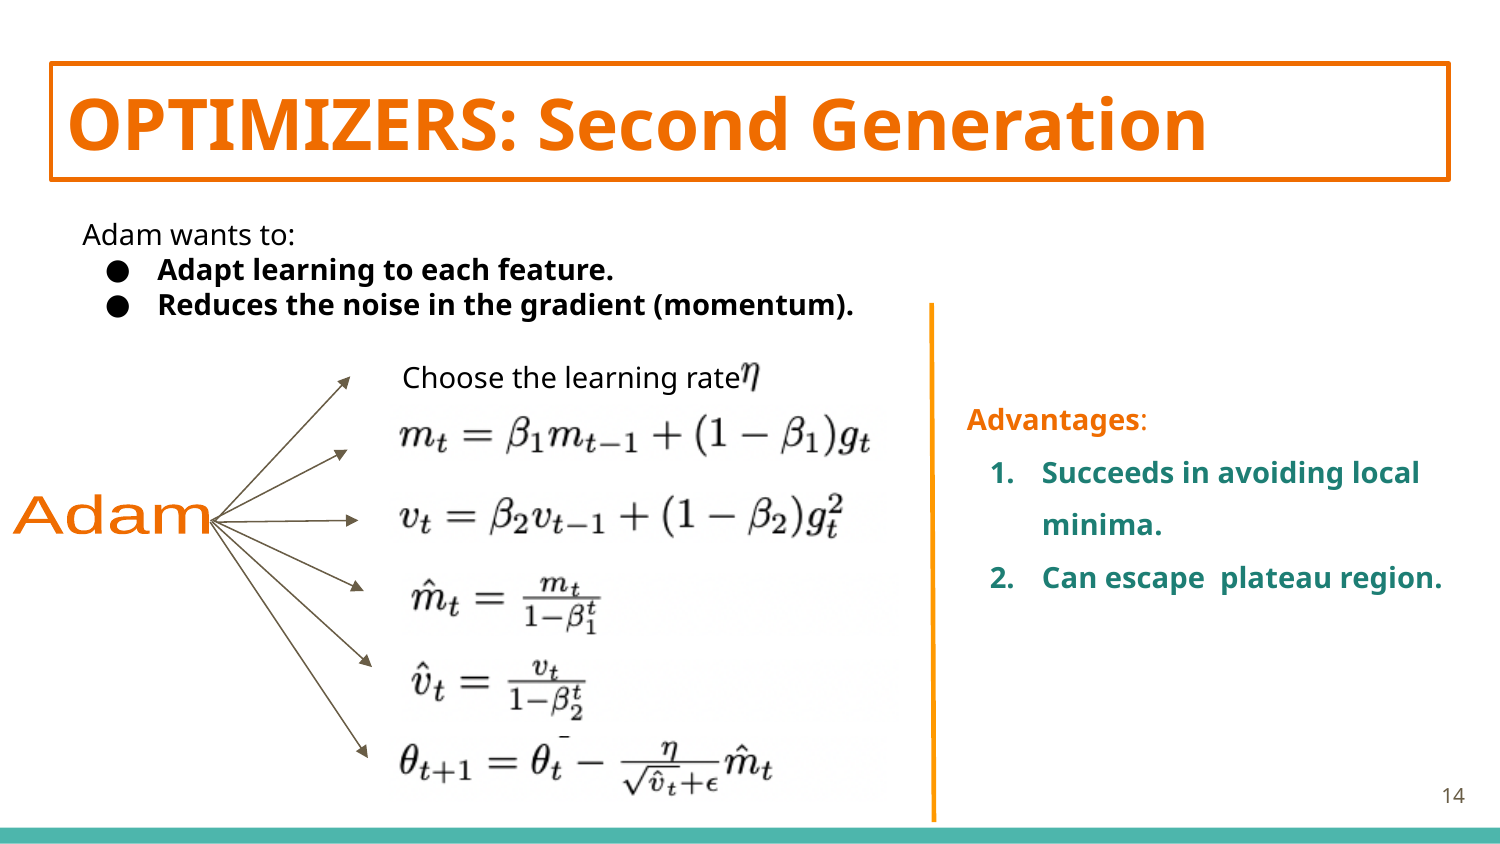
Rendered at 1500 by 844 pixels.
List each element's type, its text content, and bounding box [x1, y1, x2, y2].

text_box Adam wants to: Adapt learning to each feature. Reduces the noise in the gradient (momentum). [67, 201, 1124, 336]
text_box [214, 376, 351, 522]
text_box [931, 302, 935, 823]
text_box Advantages: Succeeds in avoiding local minima. Can escape plateau region. [951, 369, 1480, 609]
picture [401, 659, 899, 722]
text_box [209, 593, 369, 759]
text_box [386, 343, 771, 410]
picture [389, 491, 887, 543]
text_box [212, 520, 365, 592]
picture [389, 404, 887, 461]
picture [389, 736, 887, 803]
title OPTIMIZERS: Second Generation [51, 63, 1449, 180]
picture [401, 573, 899, 637]
slide_number ‹#› [1389, 764, 1480, 830]
